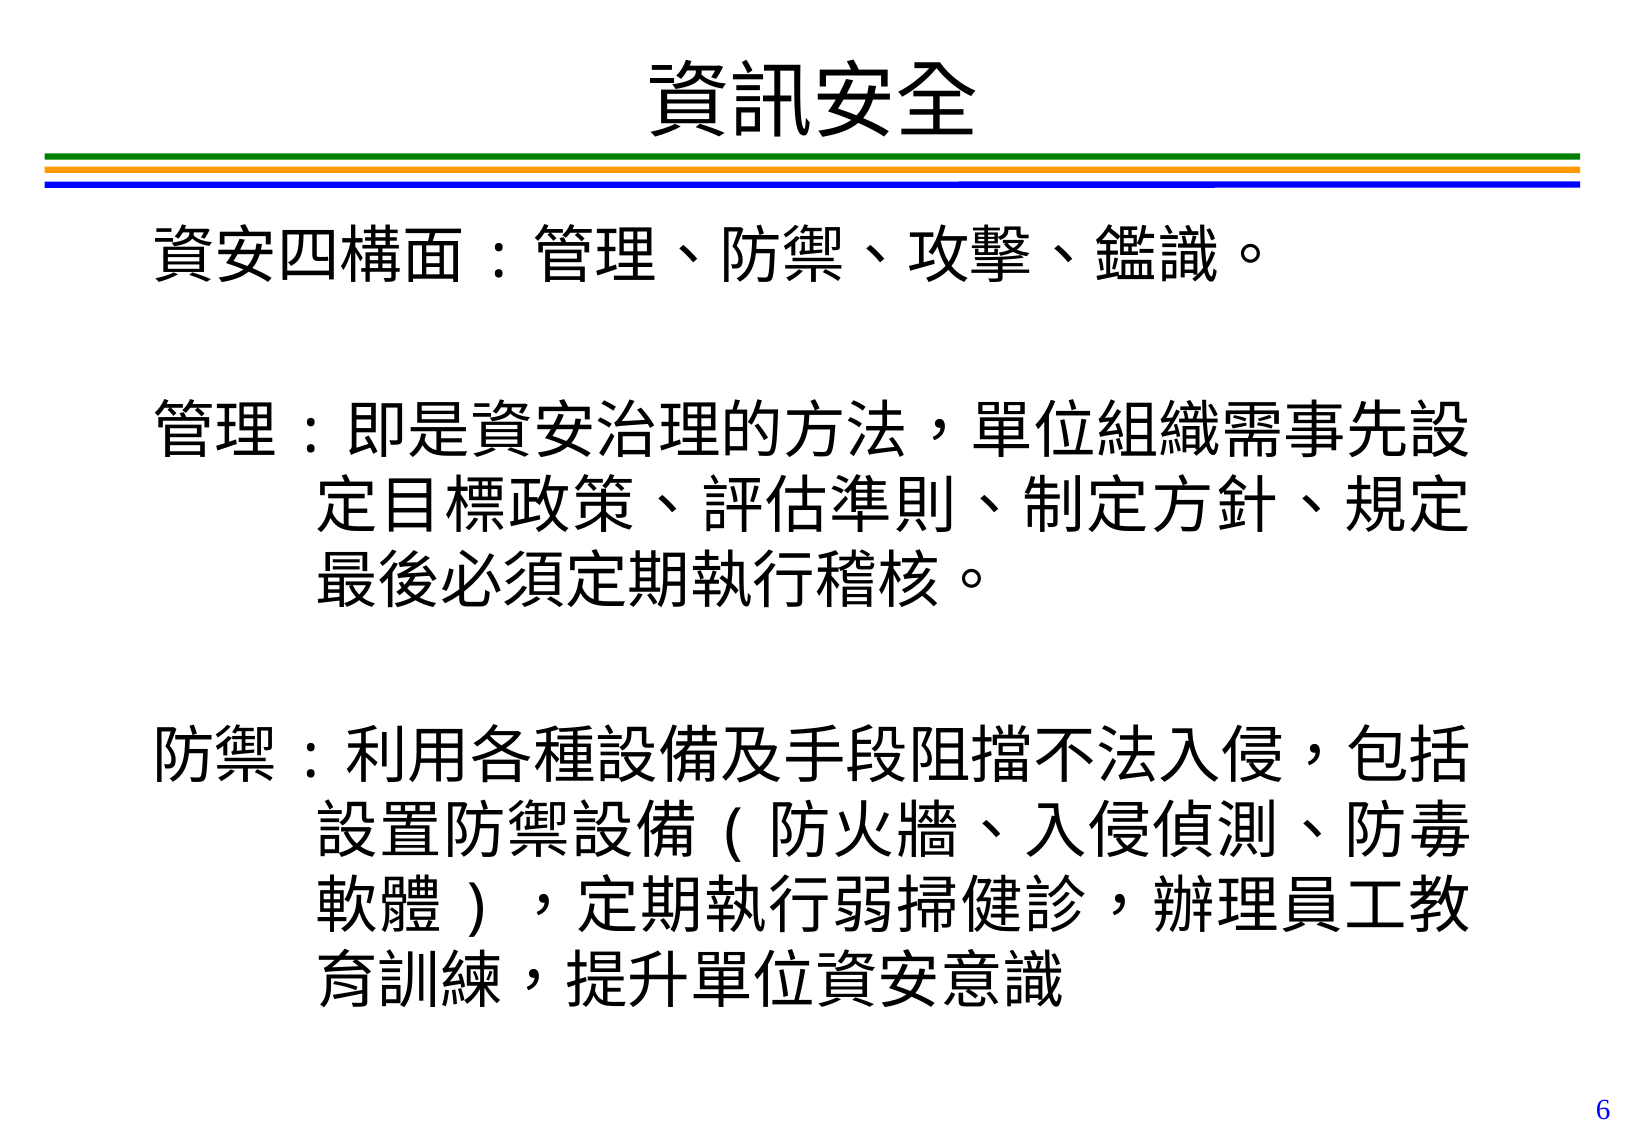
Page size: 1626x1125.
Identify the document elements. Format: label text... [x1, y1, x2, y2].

slide_number 6 [1246, 1082, 1625, 1119]
title 資訊安全 [137, 45, 1488, 149]
list 資安四構面:管理、防禦、攻擊、鑑識。 管理:即是資安治理的方法，單位組織需事先設定目標政策、評估準則、制定方針、規定最後必須定期執行稽核。 防禦:利用各種設備及手段阻擋不法入侵，包括設置防禦設備(防火牆、入侵偵測、防毒軟體)，定期執行弱掃健診，辦理員工教育訓練，提升單位資安意識 [137, 207, 1488, 1083]
